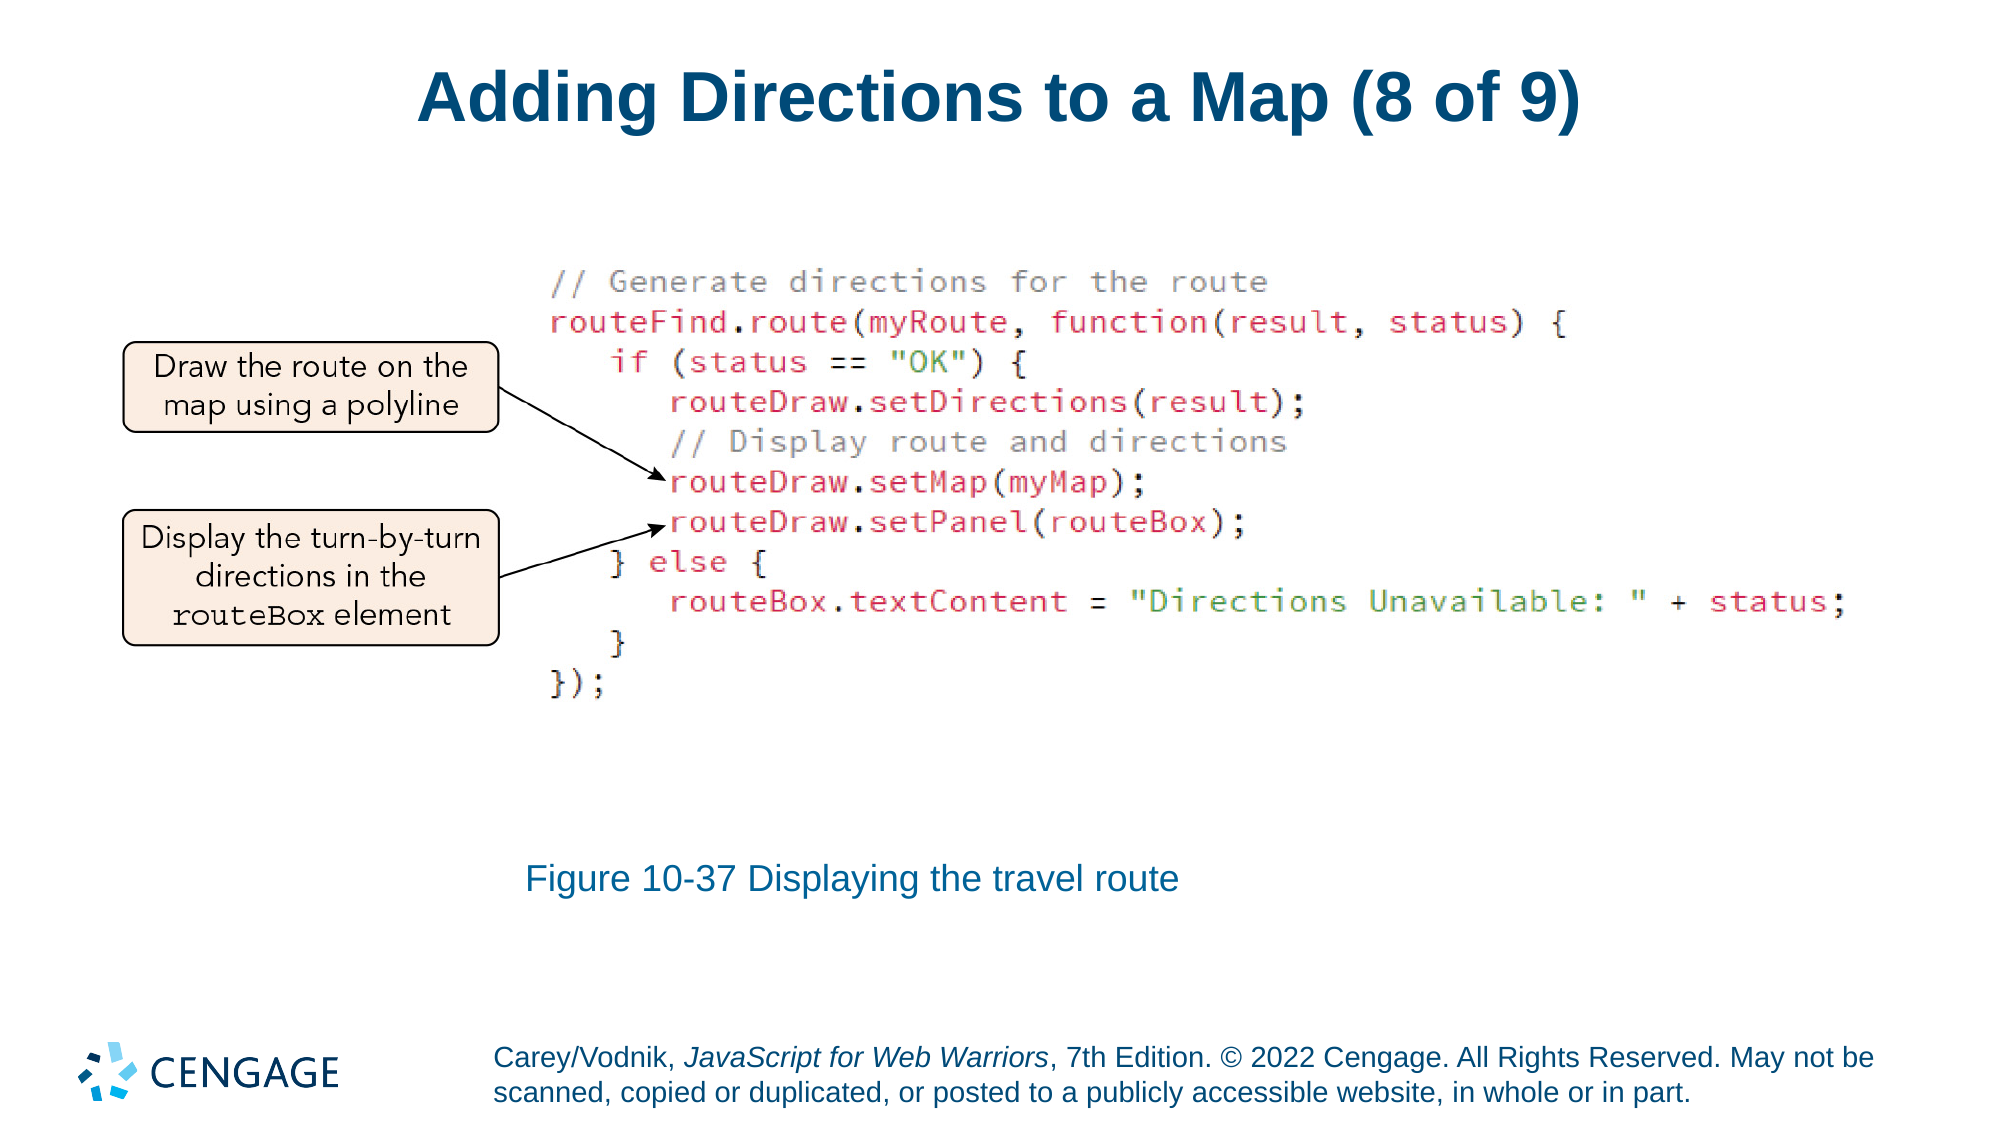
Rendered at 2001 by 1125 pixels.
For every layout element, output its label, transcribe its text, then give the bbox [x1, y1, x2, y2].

picture [119, 265, 1845, 702]
title Adding Directions to a Map (8 of 9) [137, 59, 1863, 171]
list Figure 10-37 Displaying the travel route [525, 854, 1330, 965]
picture [78, 1042, 338, 1101]
